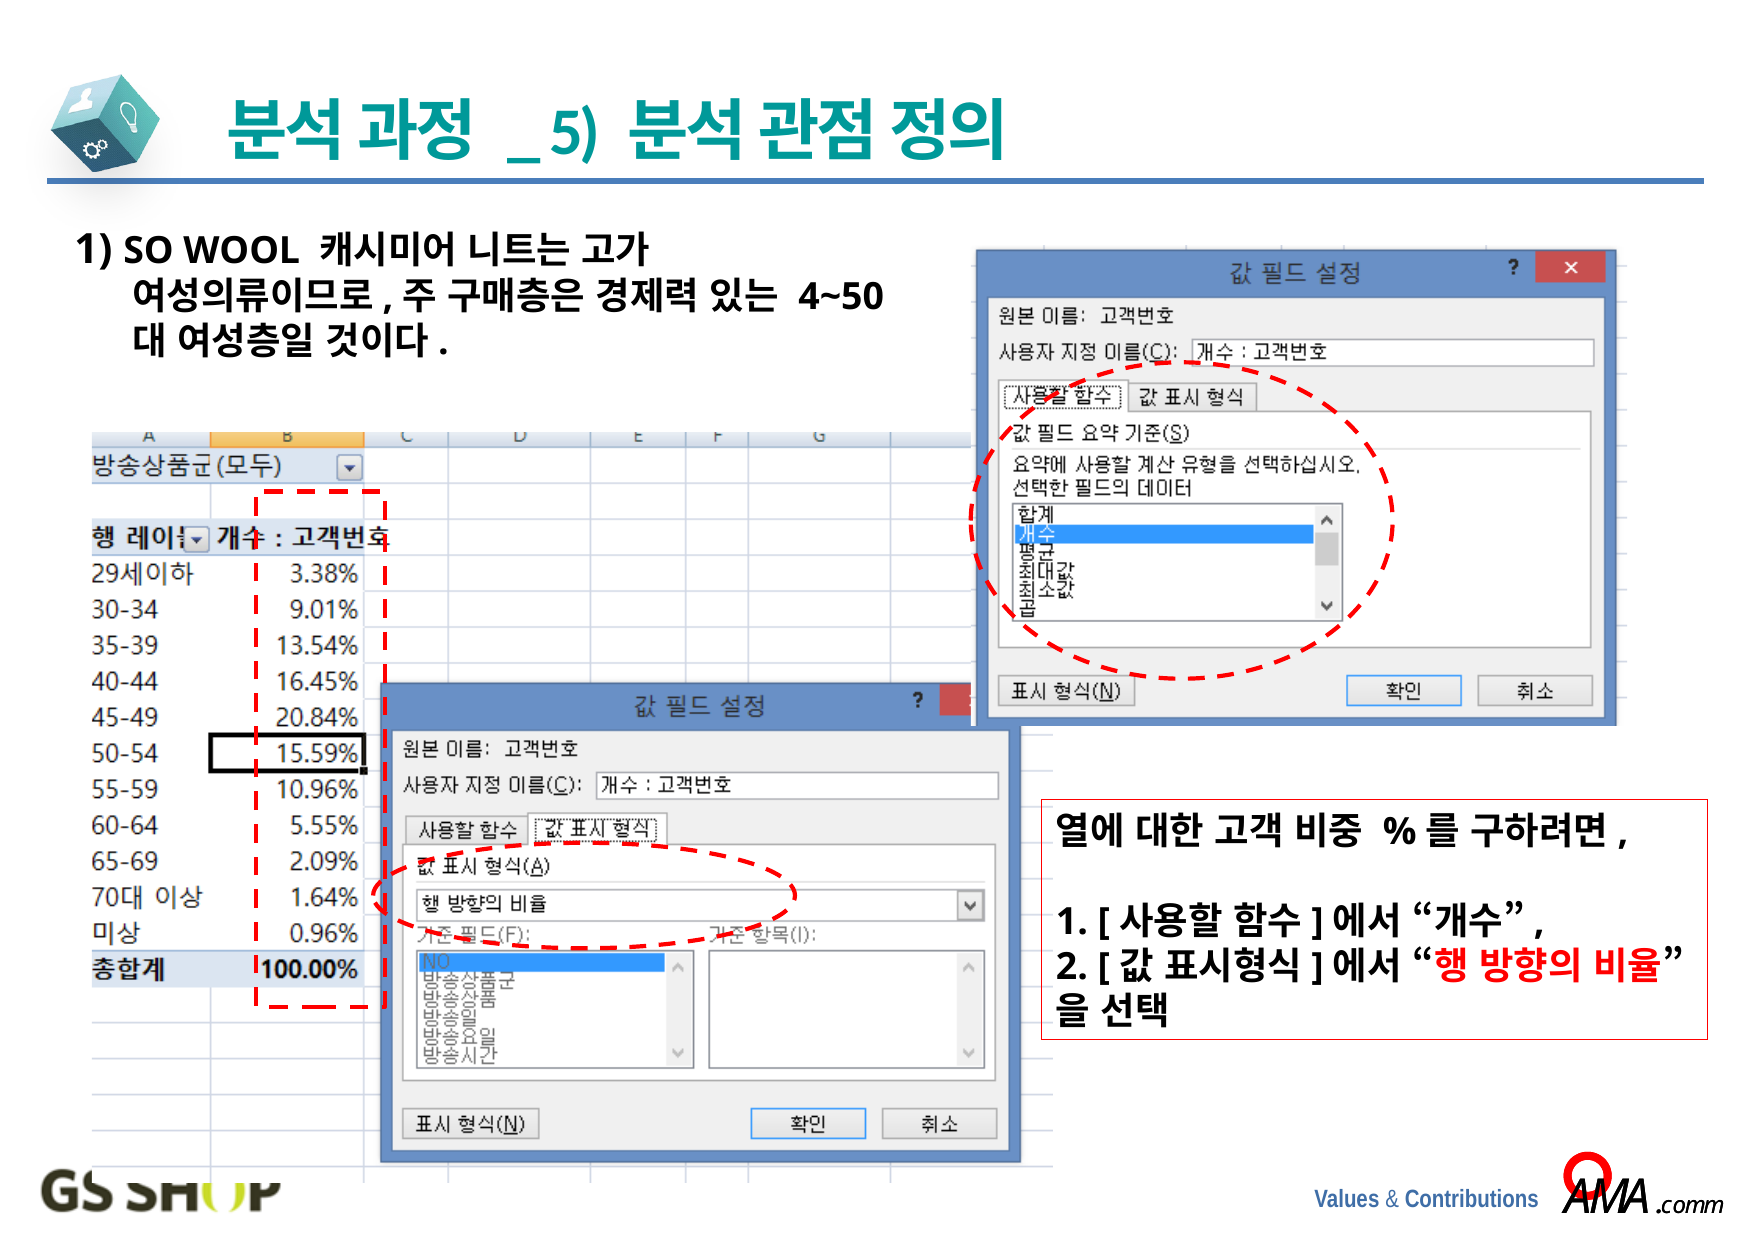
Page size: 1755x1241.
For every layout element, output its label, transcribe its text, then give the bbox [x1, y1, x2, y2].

text_box 1) SO WOOL 캐시미어 니트는 고가 여성의류이므로,주 구매층은 경제력 있는 4~50대 여성층일 것이다. [56, 174, 913, 410]
picture [39, 244, 1628, 1217]
picture [50, 74, 160, 172]
text_box 분석 과정 _ 5) 분석 관점 정의 [207, 79, 1410, 177]
text_box 열에 대한 고객 비중 %를 구하려면, 1. [사용할 함수]에서 “개수”, 2. [값 표시형식]에서 “행 방향의 비율”을 선택 [1059, 799, 1708, 1040]
